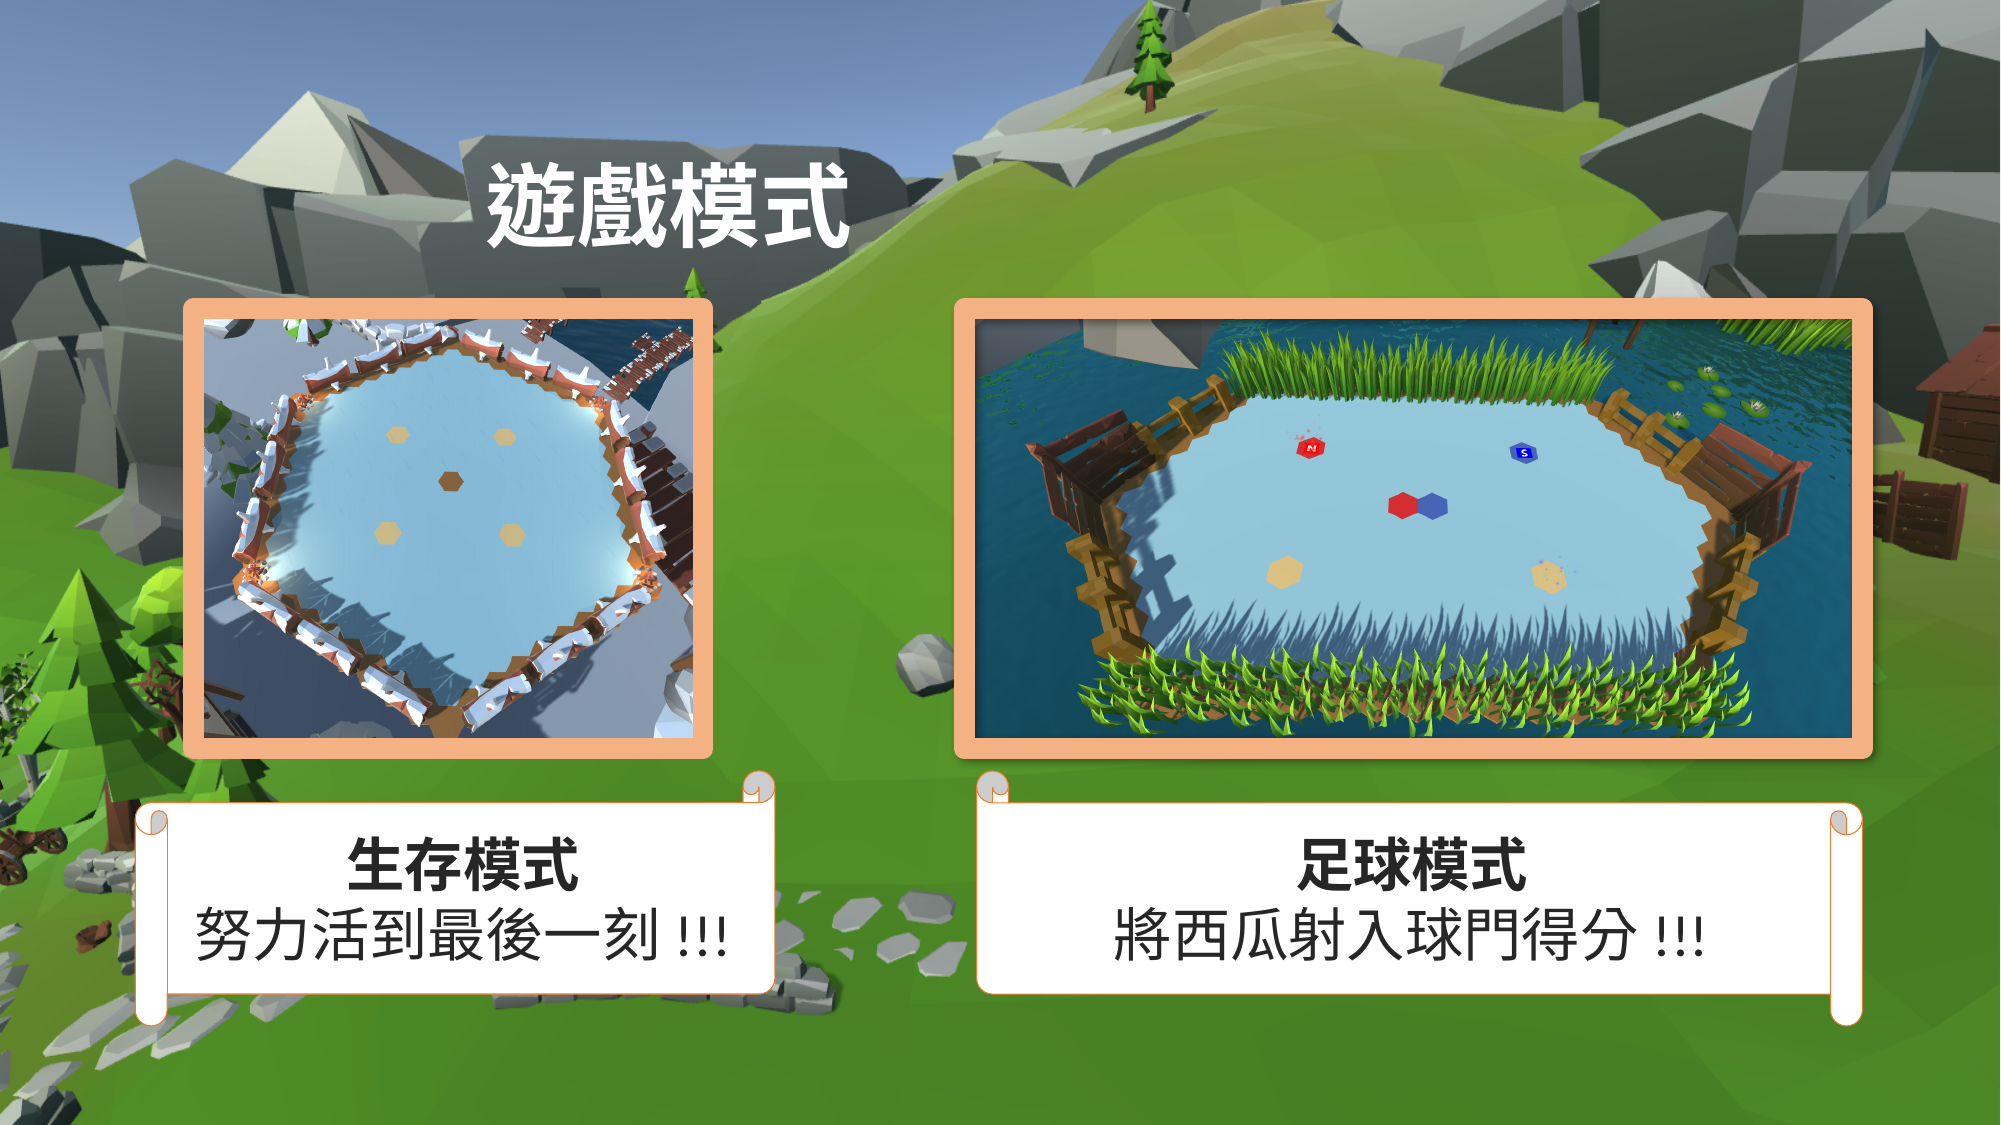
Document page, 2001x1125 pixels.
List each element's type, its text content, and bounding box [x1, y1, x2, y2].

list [964, 308, 1863, 749]
text_box 生存模式 努力活到最後一刻!!! [134, 770, 776, 1027]
picture [0, 0, 2001, 1125]
title 遊戲模式 [470, 126, 885, 295]
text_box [193, 308, 704, 749]
text_box 足球模式 將西瓜射入球門得分!!! [976, 770, 1863, 1027]
